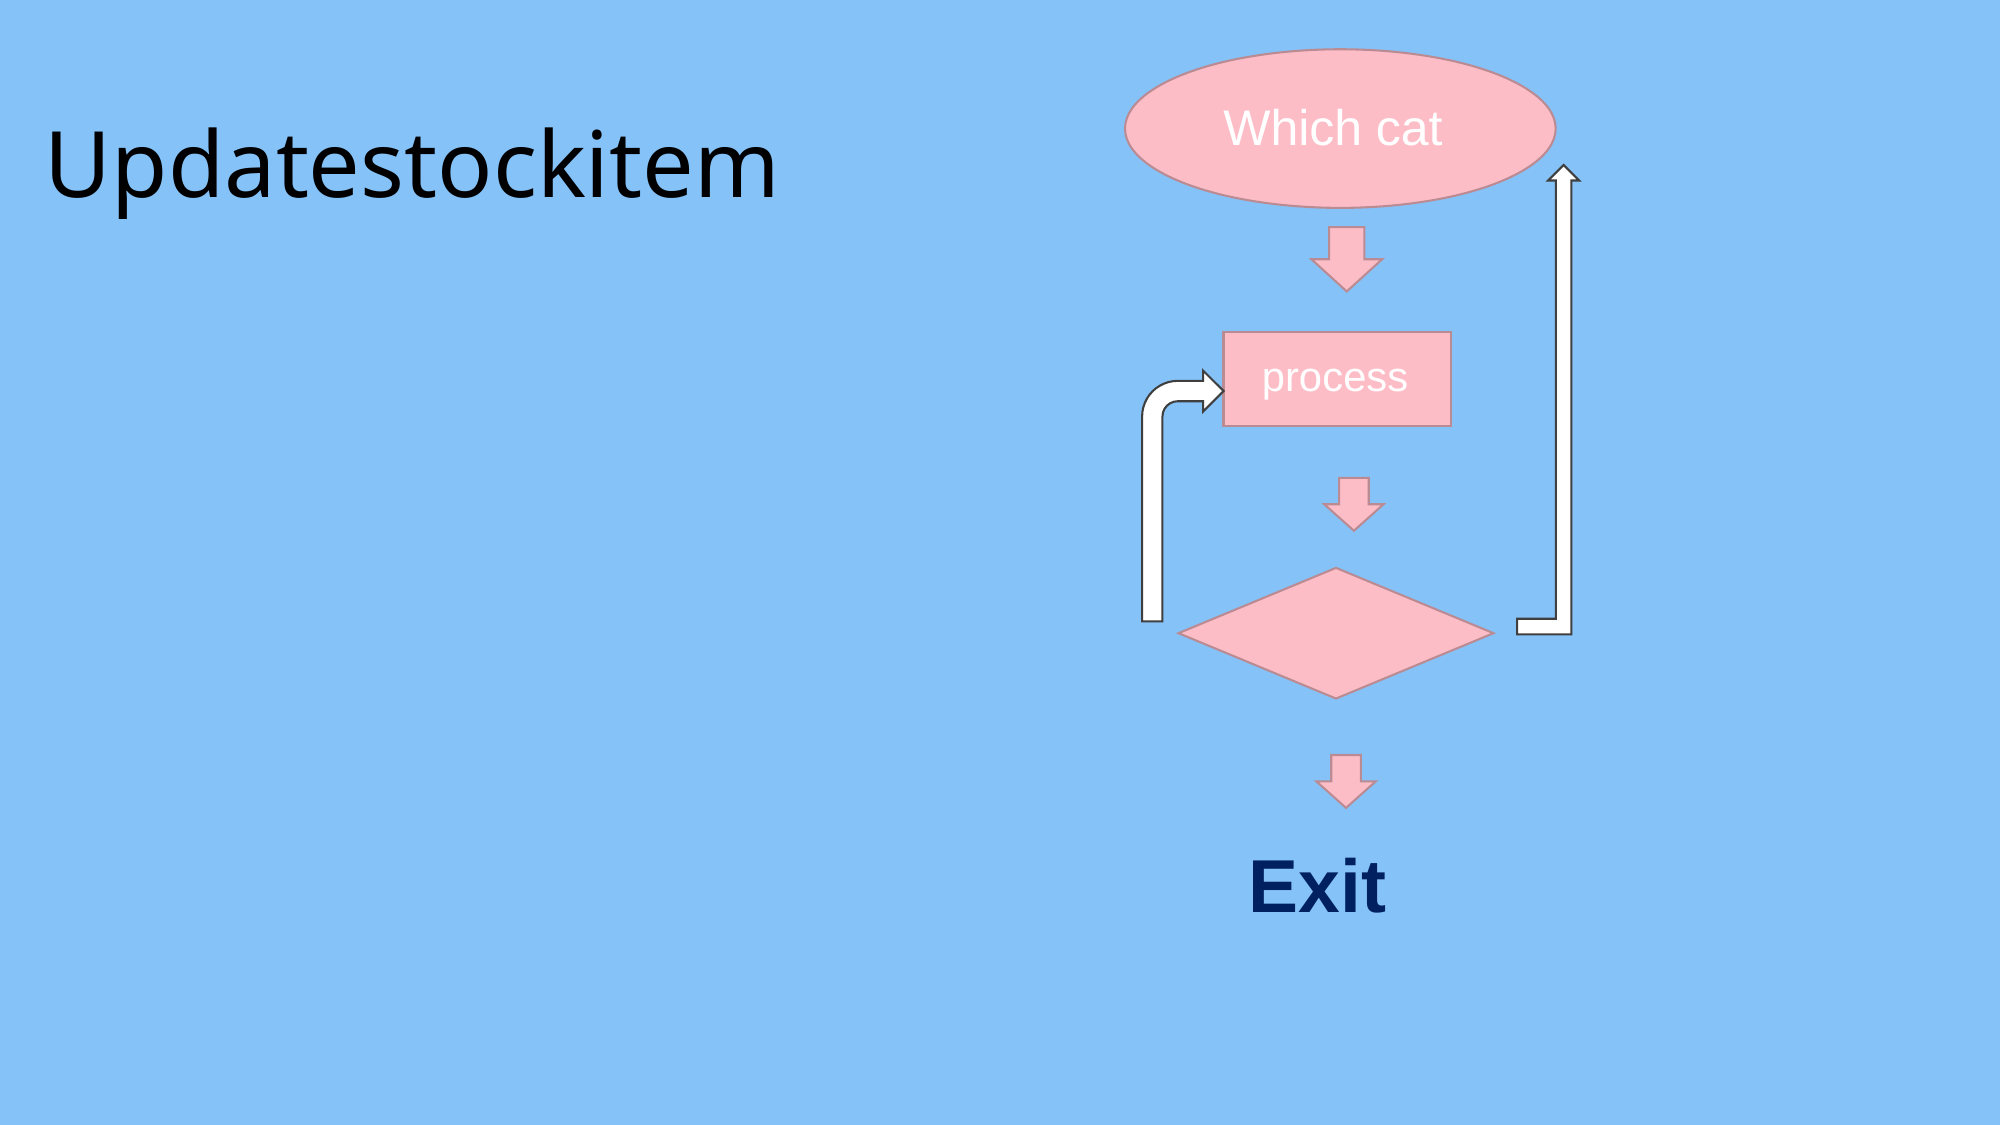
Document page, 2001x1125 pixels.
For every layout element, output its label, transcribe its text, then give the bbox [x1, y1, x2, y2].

text_box [1123, 48, 1536, 209]
text_box [1308, 226, 1385, 293]
text_box Updatestockitem [30, 98, 941, 224]
text_box [1313, 753, 1379, 810]
text_box Exit [1234, 830, 1636, 936]
text_box process [1247, 342, 1458, 408]
text_box [1175, 566, 1497, 700]
text_box [1141, 368, 1226, 623]
text_box Which cat [1208, 87, 1582, 163]
text_box [1516, 163, 1582, 636]
text_box [1321, 476, 1387, 533]
text_box [1222, 331, 1452, 427]
